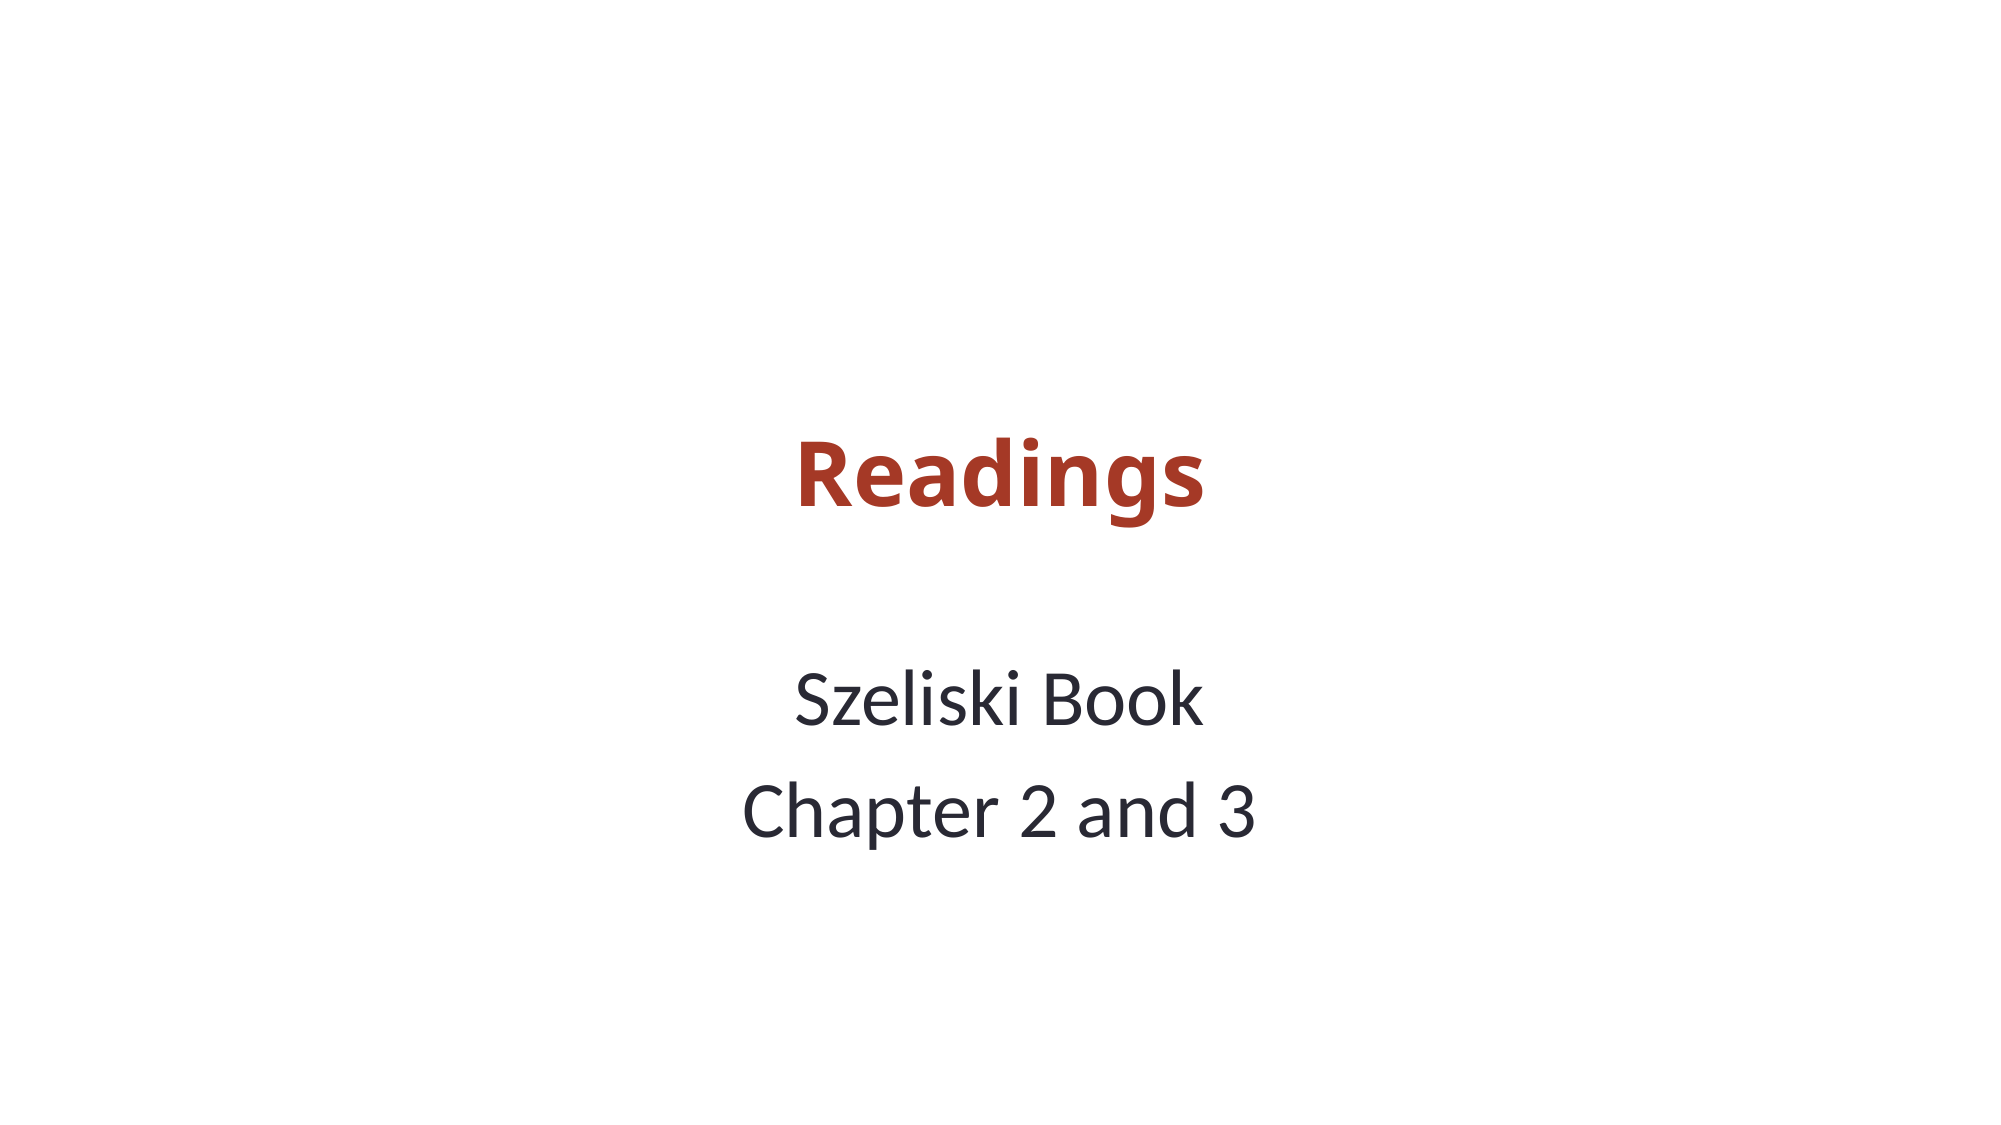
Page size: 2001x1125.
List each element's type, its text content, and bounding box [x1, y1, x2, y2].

subtitle Szeliski Book Chapter 2 and 3 [300, 637, 1700, 925]
title Readings [150, 349, 1850, 591]
